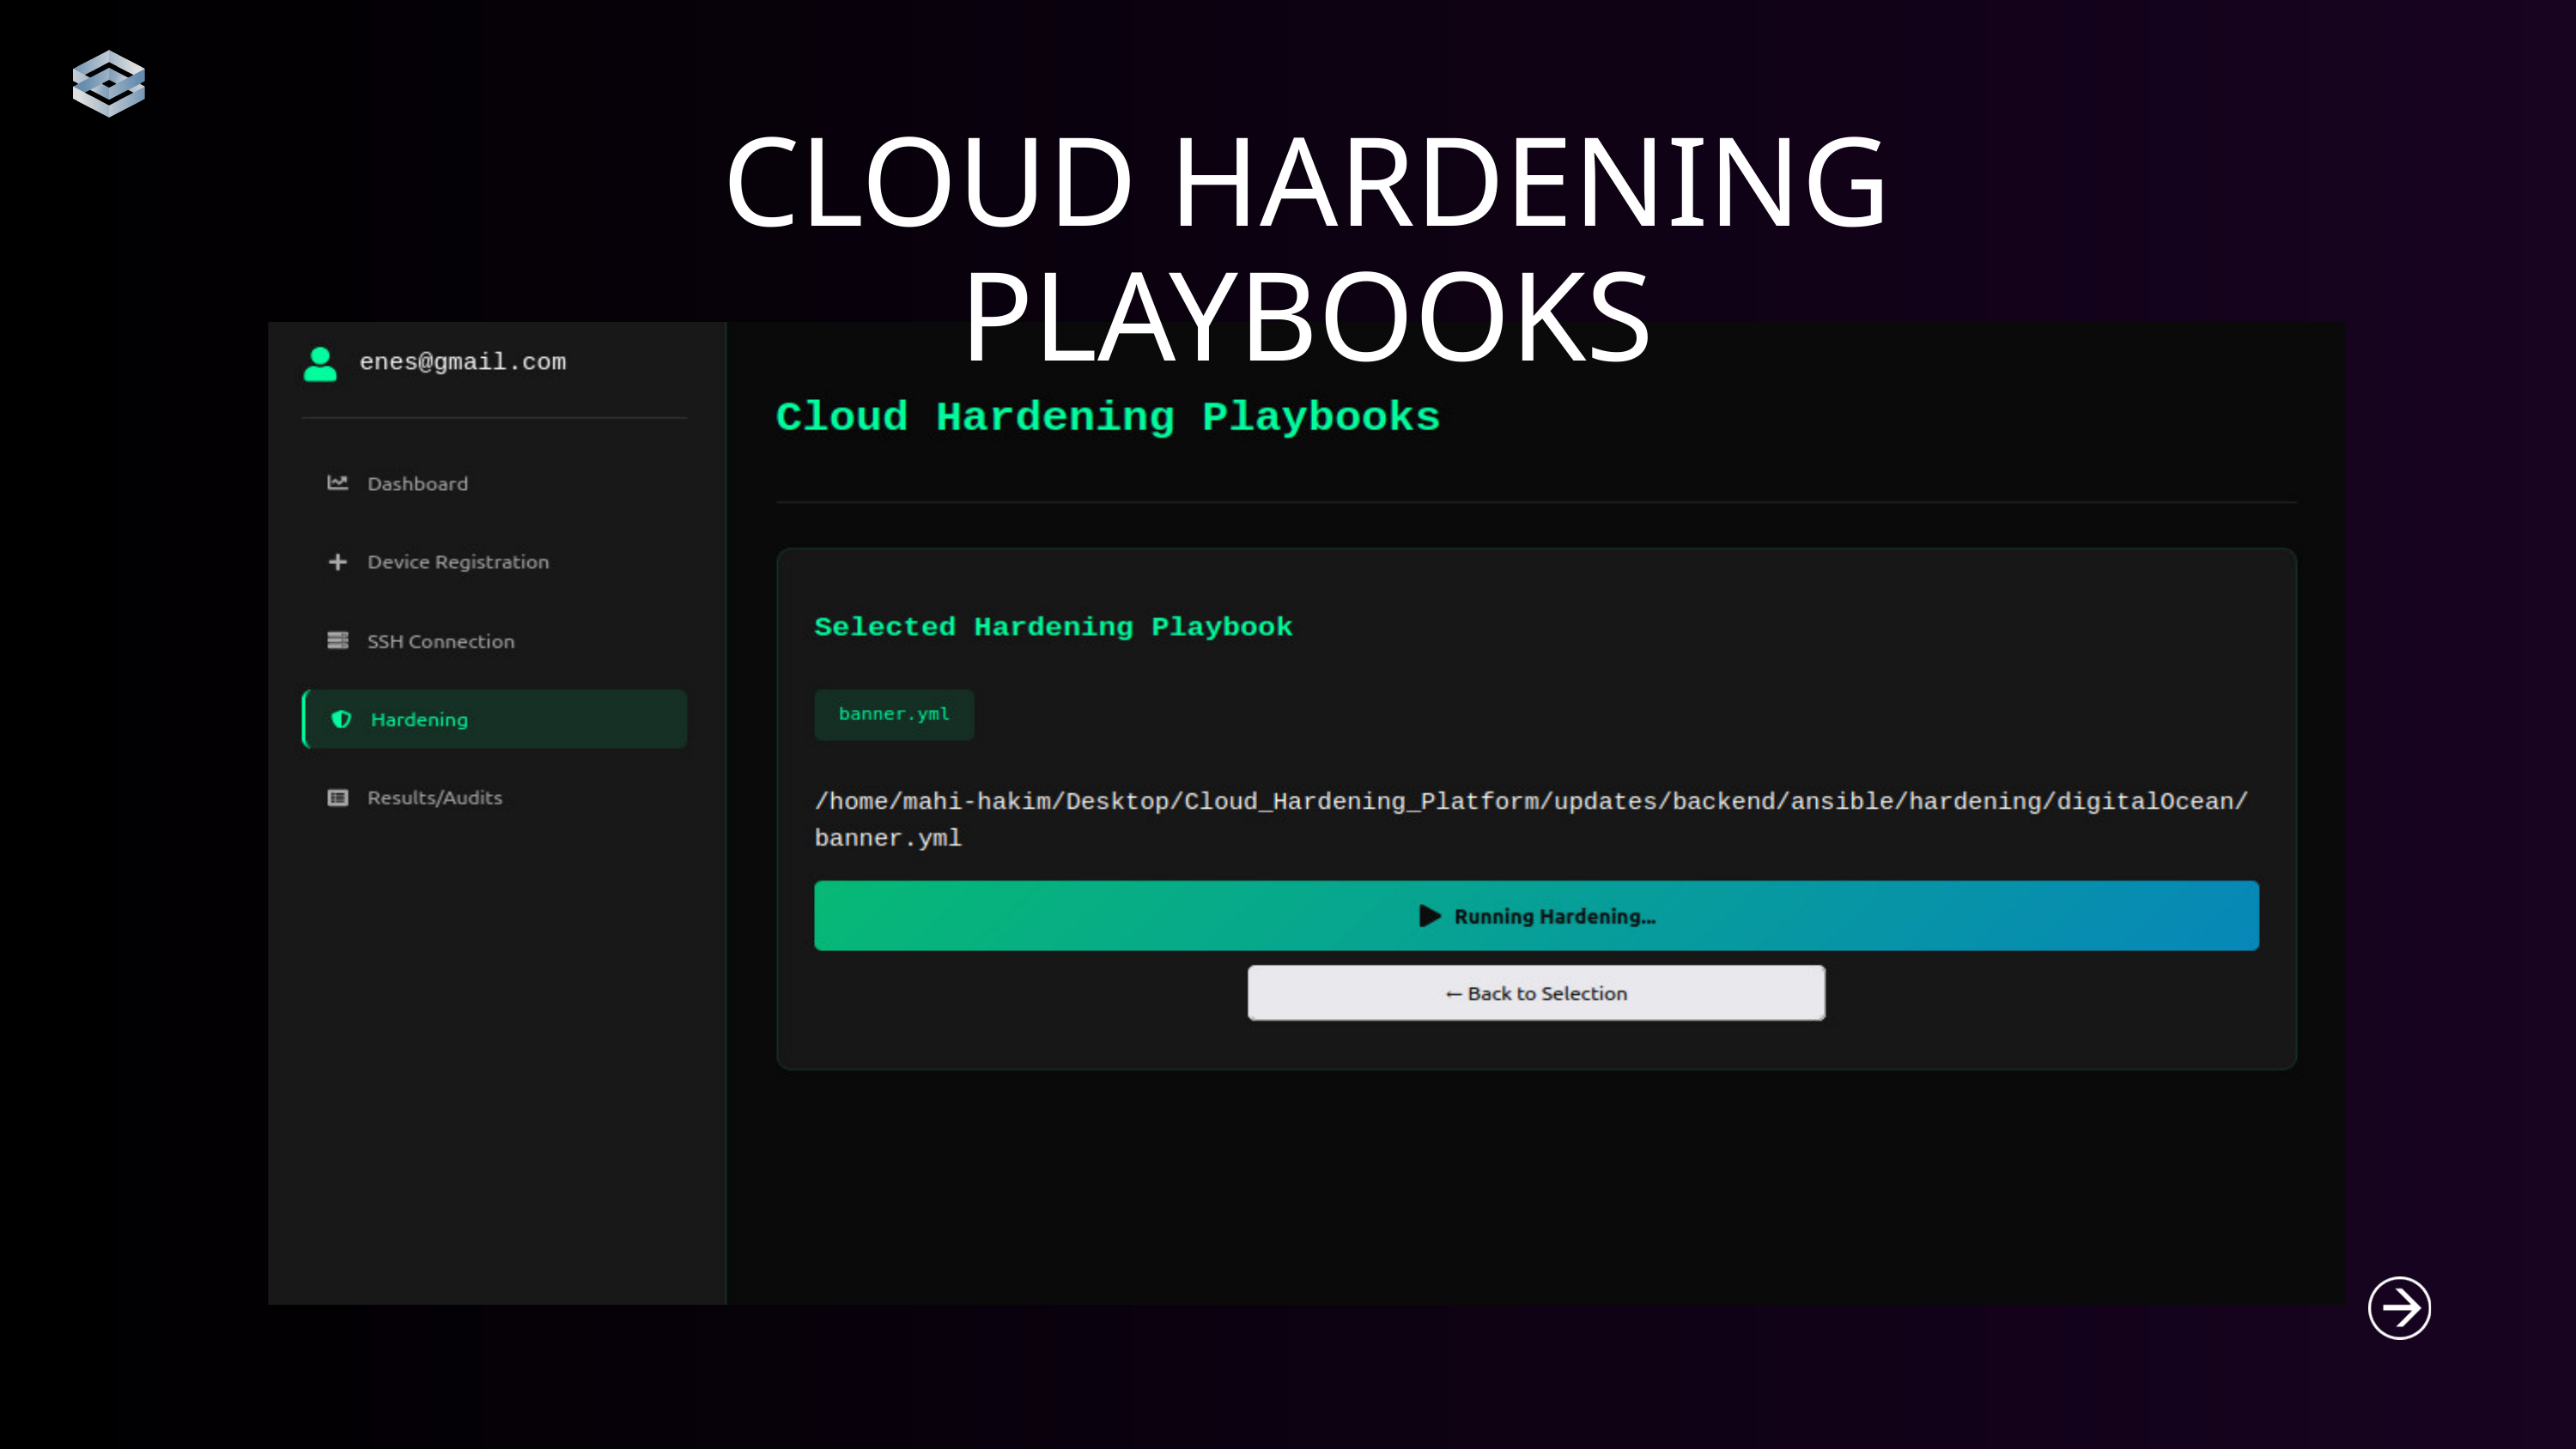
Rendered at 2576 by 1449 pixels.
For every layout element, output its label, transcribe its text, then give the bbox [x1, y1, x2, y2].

text_box [73, 50, 145, 118]
text_box [268, 322, 2346, 1305]
text_box CLOUD HARDENING PLAYBOOKS [592, 117, 2020, 385]
text_box [2368, 1276, 2432, 1340]
